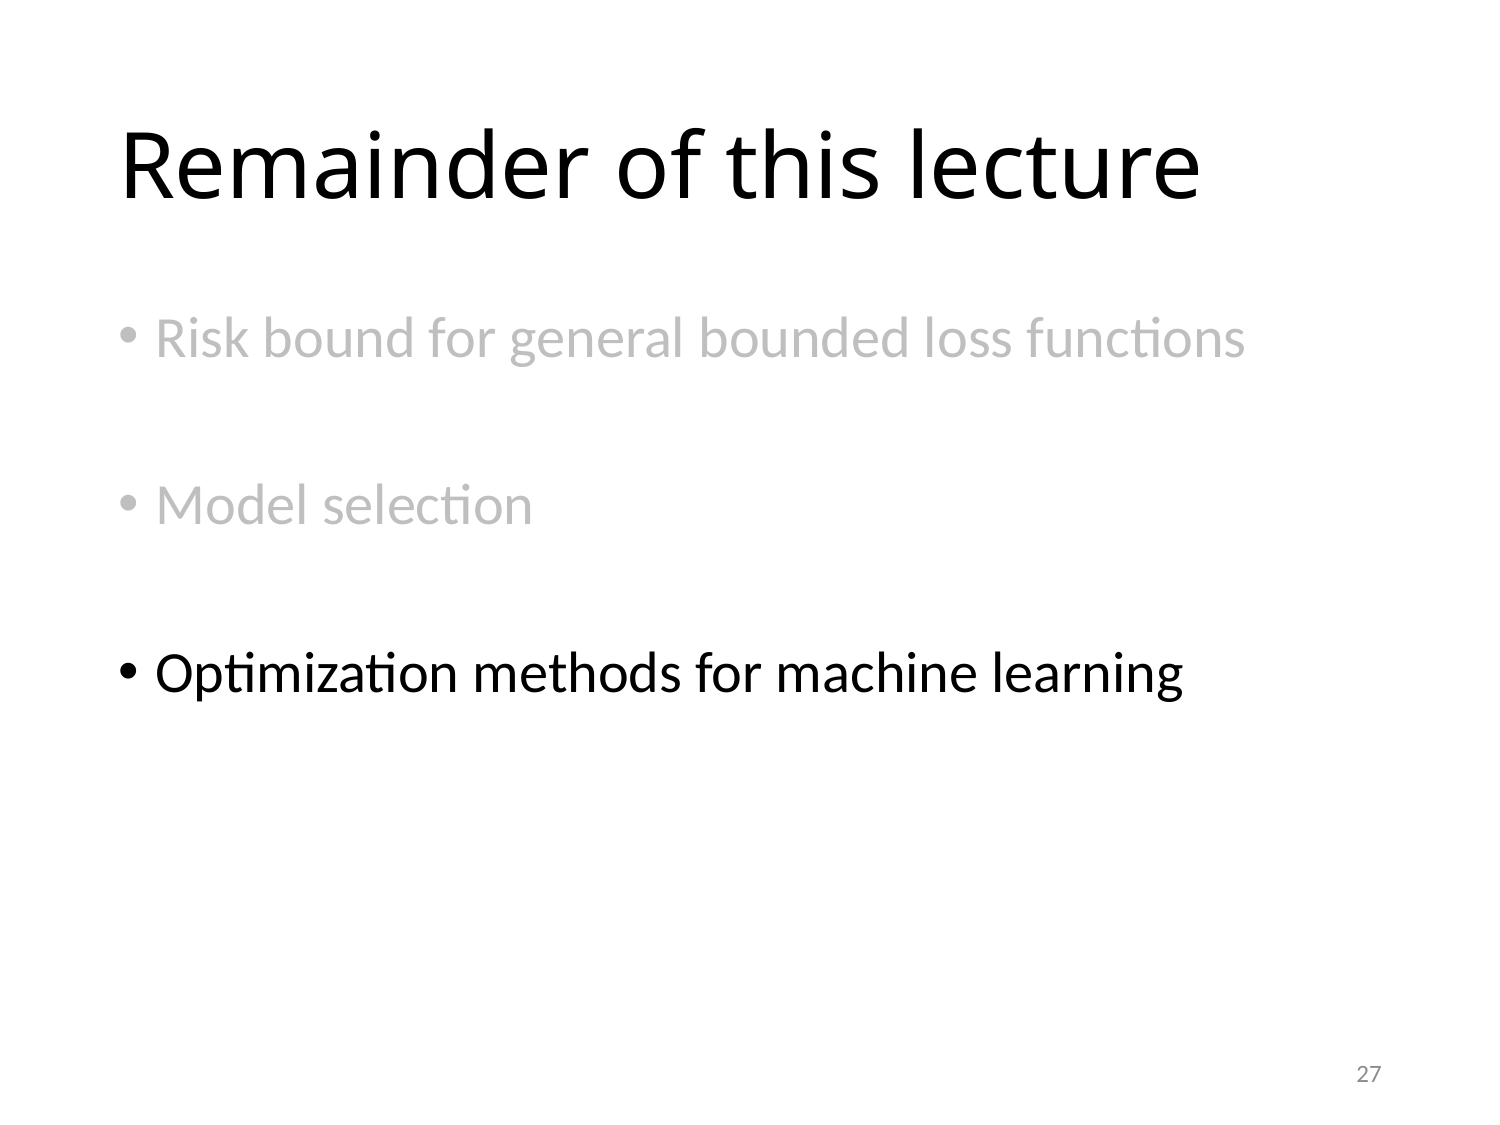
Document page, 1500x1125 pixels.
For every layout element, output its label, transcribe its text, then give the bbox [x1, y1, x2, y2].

title Remainder of this lecture [103, 59, 1397, 278]
list Risk bound for general bounded loss functions Model selection Optimization methods for machine learning [103, 299, 1397, 1014]
slide_number 27 [1059, 1042, 1397, 1103]
